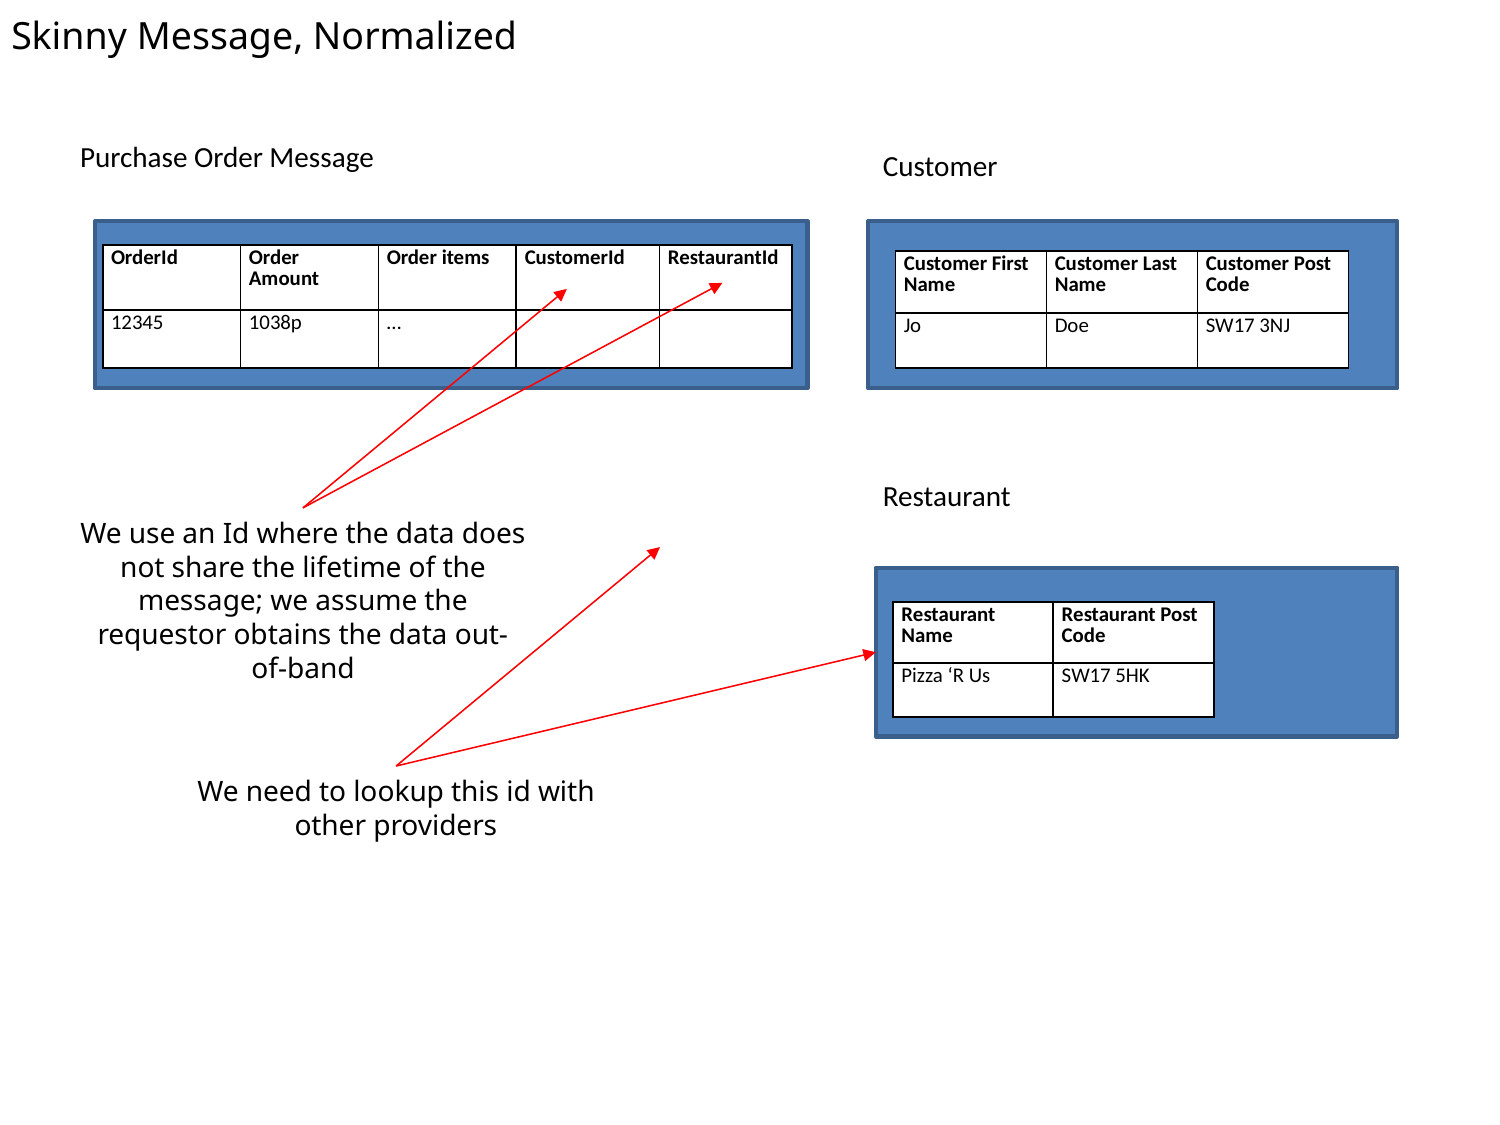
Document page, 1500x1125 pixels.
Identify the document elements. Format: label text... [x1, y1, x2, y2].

text_box Restaurant [868, 470, 1174, 520]
table_cell Pizza ‘R Us [894, 664, 1052, 716]
text_box [93, 219, 810, 390]
table_cell [726, 311, 791, 367]
text_box We use an Id where the data does not share the lifetime of the message; we assume the requestor obtains the data out-of-band [65, 507, 541, 692]
table_header Order items [379, 246, 515, 281]
table_header Restaurant Post Code [1054, 603, 1213, 662]
table_cell 12345 [104, 311, 240, 367]
table_header Customer First Name [896, 252, 1046, 312]
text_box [395, 546, 661, 651]
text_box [302, 282, 723, 509]
table_header OrderId [104, 246, 240, 309]
table_header CustomerId [517, 246, 659, 281]
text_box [395, 651, 876, 767]
text_box [866, 219, 1399, 390]
table_header Customer Last Name [1047, 252, 1197, 312]
text_box Purchase Order Message [65, 130, 396, 181]
text_box We need to lookup this id with other providers [158, 765, 634, 849]
text_box [874, 566, 1399, 739]
table_header RestaurantId [660, 246, 791, 309]
text_box Skinny Message, Normalized [0, 0, 1500, 69]
table_cell Doe [1047, 314, 1197, 367]
text_box Customer [868, 140, 1162, 190]
table_header Restaurant Name [894, 603, 1052, 662]
table_cell SW17 3NJ [1198, 314, 1348, 367]
table_cell 1038p [241, 311, 296, 367]
table_header Order Amount [241, 246, 378, 309]
table_cell SW17 5HK [1054, 664, 1213, 716]
table_cell Jo [896, 314, 1046, 367]
table_header Customer Post Code [1198, 252, 1348, 312]
